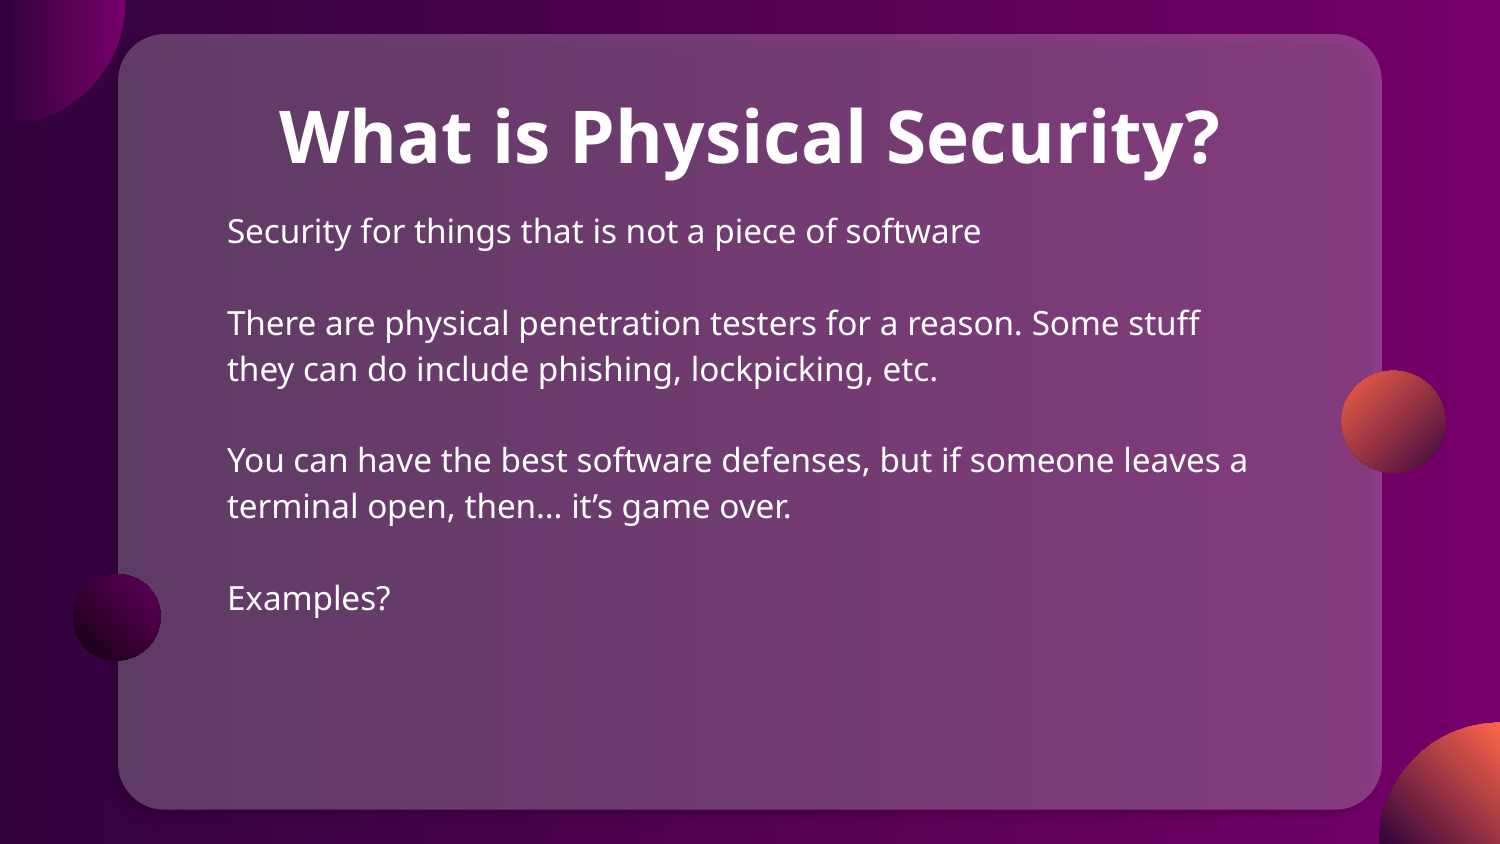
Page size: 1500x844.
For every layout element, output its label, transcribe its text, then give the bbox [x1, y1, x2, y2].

list Security for things that is not a piece of software There are physical penetration testers for a reason. Some stuff they can do include phishing, lockpicking, etc. You can have the best software defenses, but if someone leaves a terminal open, then… it’s game over. Examples? [212, 201, 1288, 750]
title What is Physical Security? [118, 67, 1382, 201]
